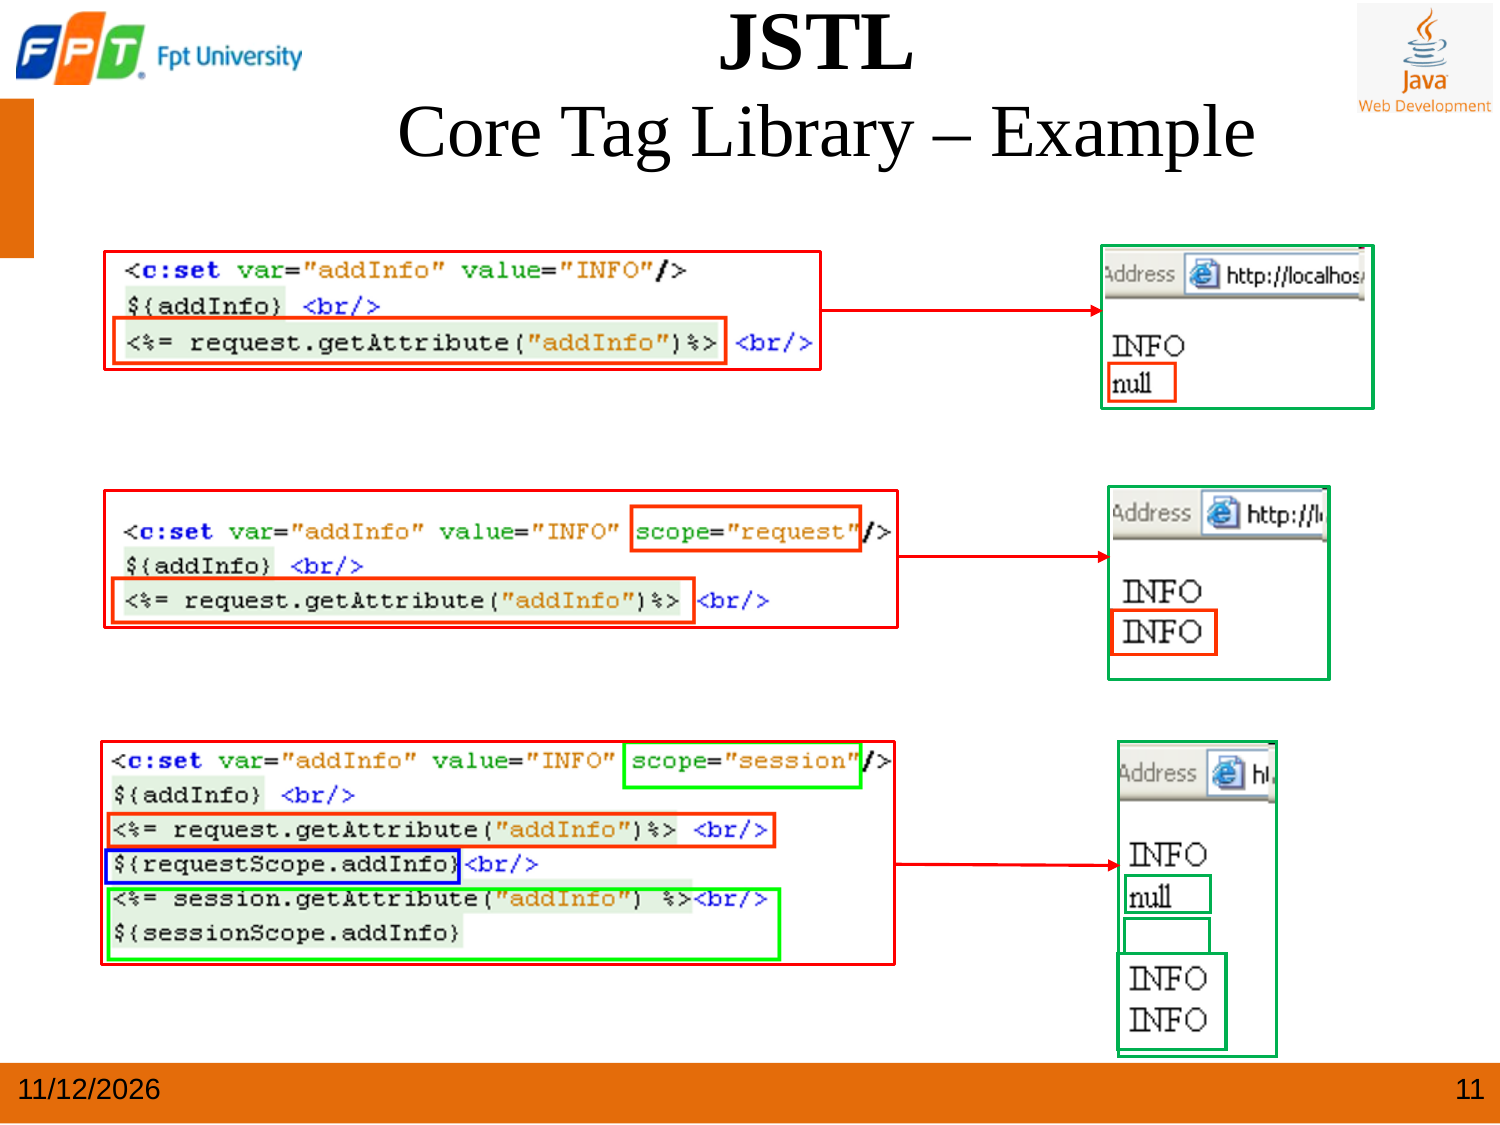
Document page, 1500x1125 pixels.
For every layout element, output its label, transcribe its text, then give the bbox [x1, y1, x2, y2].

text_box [105, 487, 1328, 679]
picture [16, 11, 150, 85]
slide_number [2, 1063, 231, 1123]
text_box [102, 742, 1276, 1056]
title JSTL Core Tag Library – Example [150, 0, 1500, 180]
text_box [105, 246, 1372, 407]
slide_number 11 [1050, 1063, 1500, 1124]
